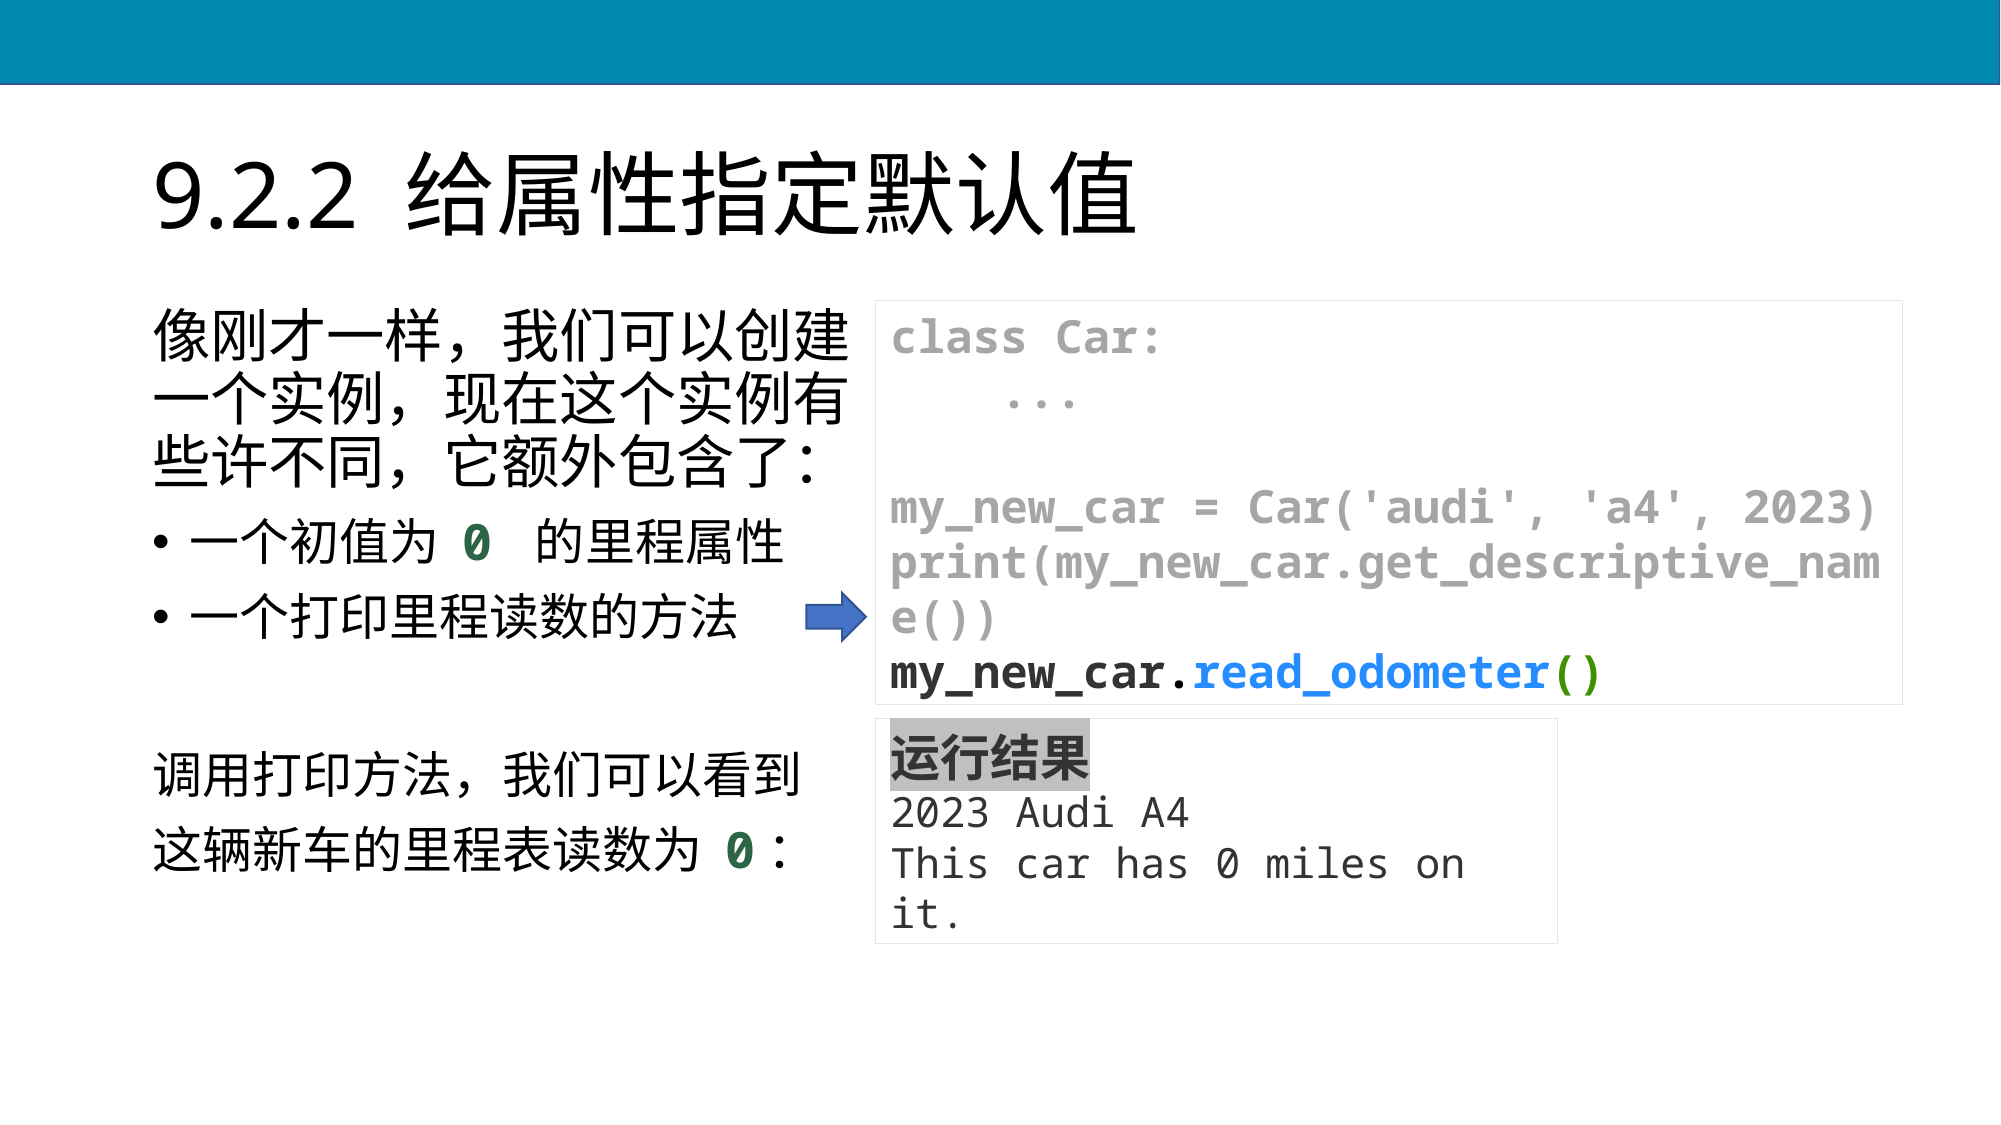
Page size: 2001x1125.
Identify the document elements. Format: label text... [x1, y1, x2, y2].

text_box 运行结果 2023 Audi A4 This car has 0 miles on it. [875, 718, 1558, 944]
text_box [805, 590, 868, 644]
text_box 像刚才一样，我们可以创建一个实例，现在这个实例有些许不同，它额外包含了： 一个初值为 0 的里程属性 一个打印里程读数的方法 调用打印方法，我们可以看到 这辆新车的里程表读数为 0： [137, 300, 893, 1014]
title 9.2.2 给属性指定默认值 [137, 115, 1863, 282]
text_box class Car: ... my_new_car = Car('audi', 'a4', 2023) print(my_new_car.get_descriptive_name()) my_new_car.read_odometer() [893, 300, 1903, 705]
